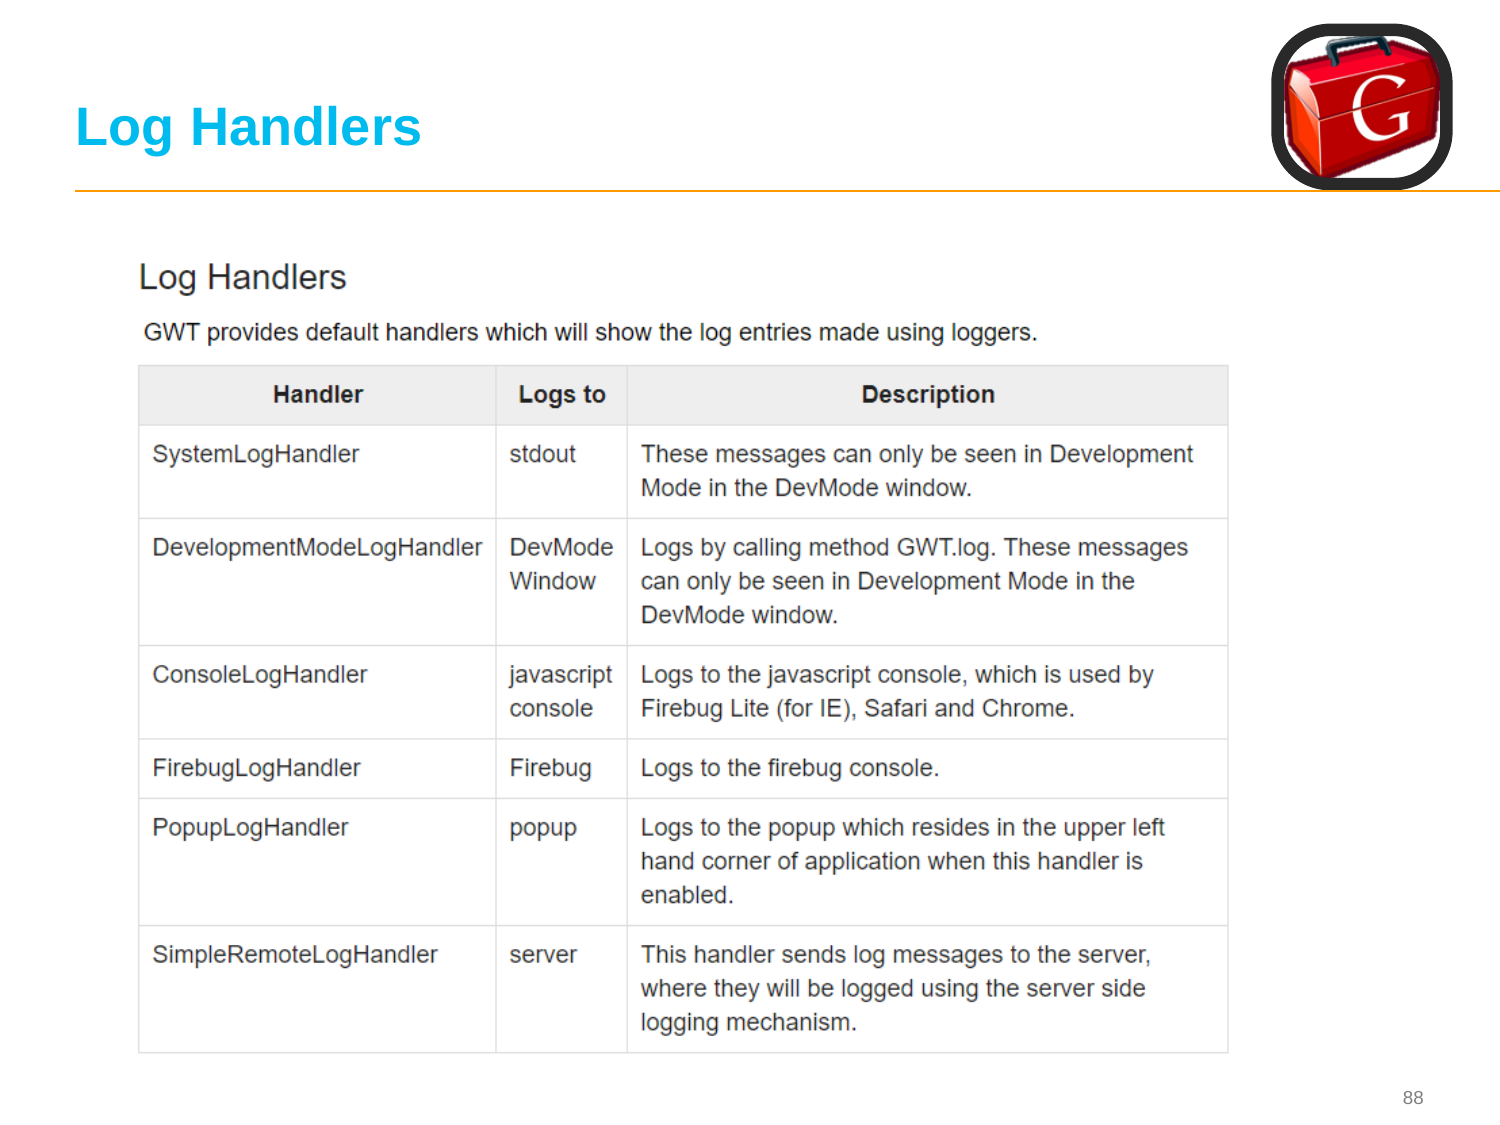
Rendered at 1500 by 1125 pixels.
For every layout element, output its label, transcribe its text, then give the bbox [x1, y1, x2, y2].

picture [1293, 47, 1440, 177]
title Log Handlers [75, 27, 1422, 157]
picture [132, 223, 1250, 1056]
